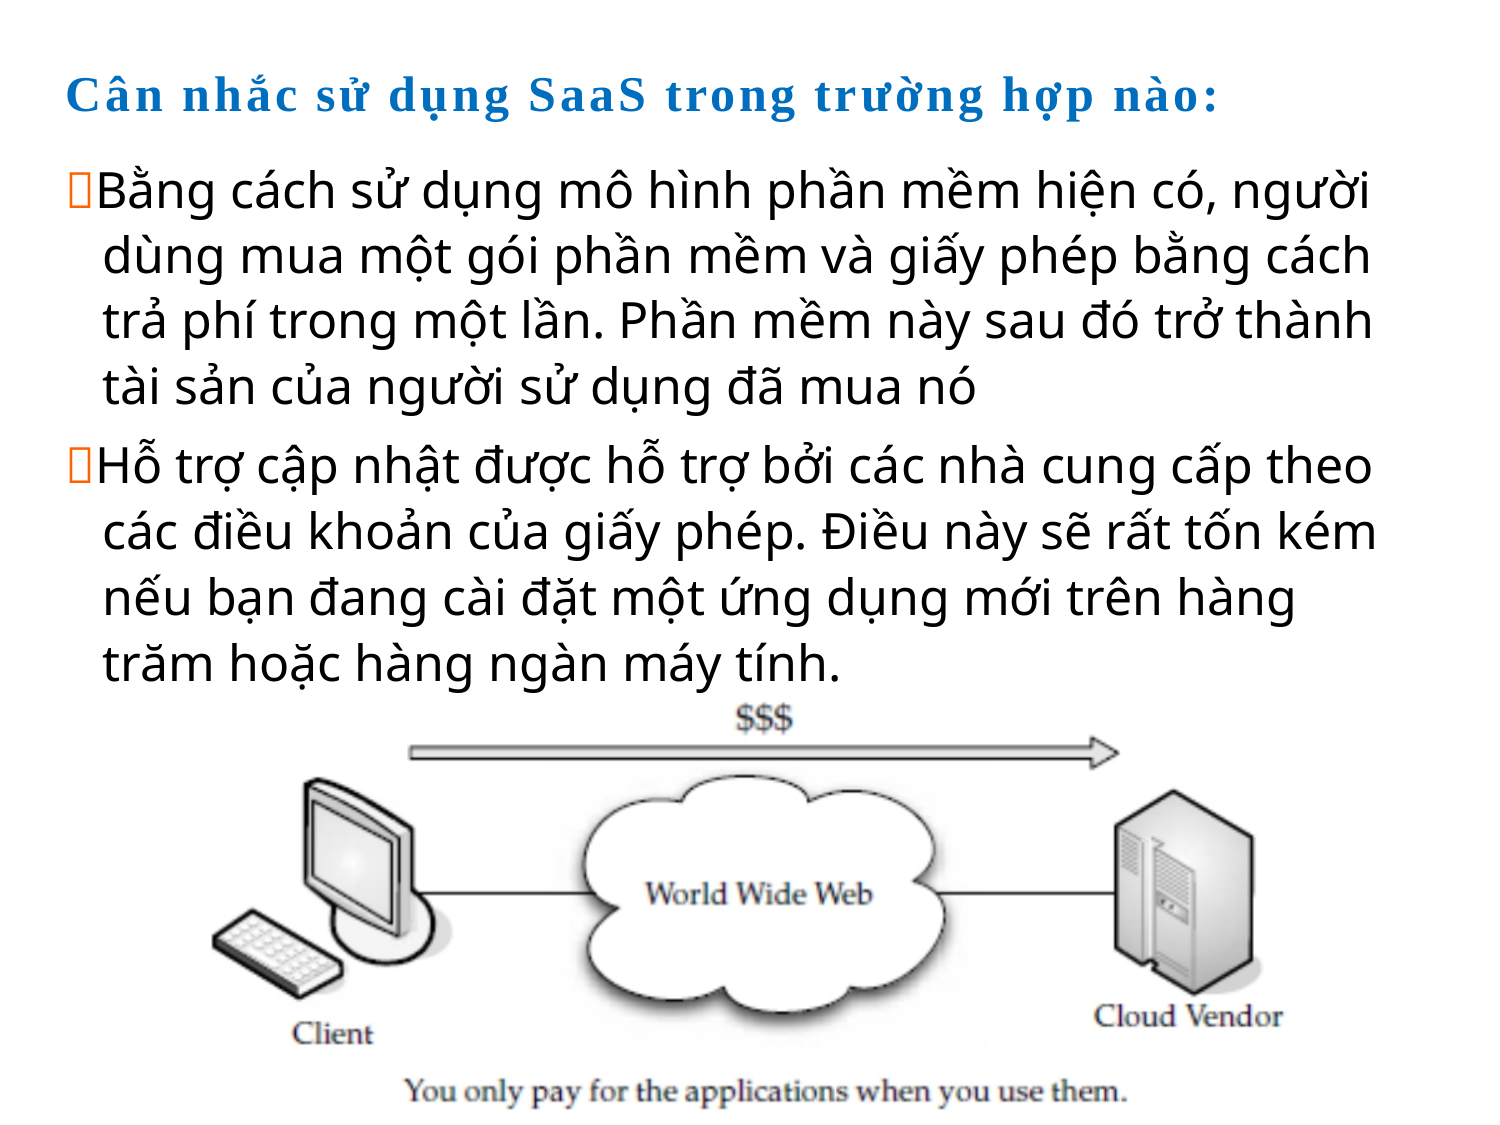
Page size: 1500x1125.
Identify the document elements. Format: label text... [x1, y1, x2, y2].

text_box Cân nhắc sử dụng SaaS trong trường hợp nào: Bằng cách sử dụng mô hình phần mềm hiện có, người dùng mua một gói phần mềm và giấy phép bằng cách trả phí trong một lần. Phần mềm này sau đó trở thành tài sản của người sử dụng đã mua nó Hỗ trợ cập nhật được hỗ trợ bởi các nhà cung cấp theo các điều khoản của giấy phép. Điều này sẽ rất tốn kém nếu bạn đang cài đặt một ứng dụng mới trên hàng trăm hoặc hàng ngàn máy tính. [65, 61, 1398, 692]
picture [194, 673, 1316, 1125]
